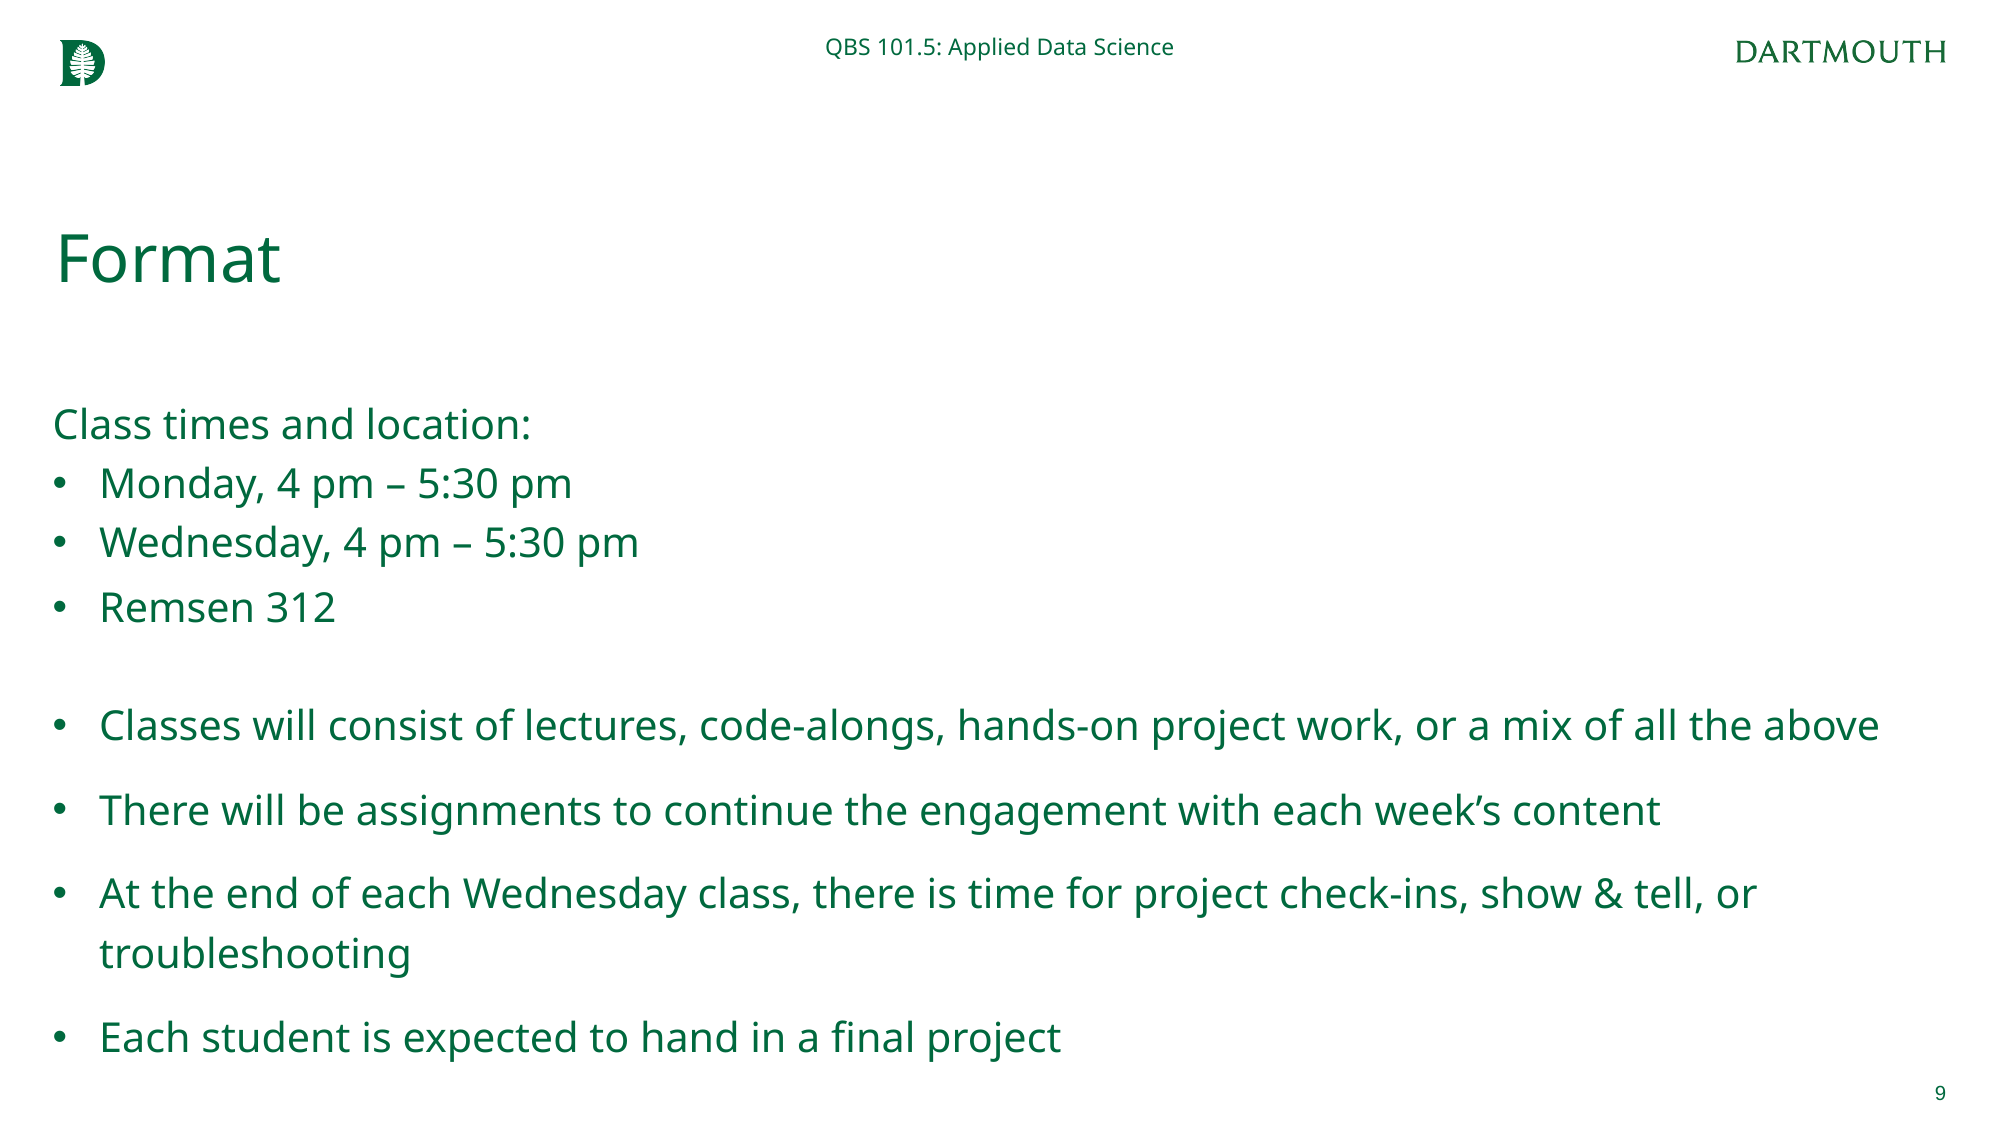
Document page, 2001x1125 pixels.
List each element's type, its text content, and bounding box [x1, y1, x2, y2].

footer QBS 101.5: Applied Data Science [390, 30, 1610, 66]
title Format [55, 228, 1950, 380]
list Class times and location: Monday, 4 pm – 5:30 pm Wednesday, 4 pm – 5:30 pm Remsen 312 Classes will consist of lectures, code-alongs, hands-on project work, or a mix of all the above There will be assignments to continue the engagement with each week’s content At the end of each Wednesday class, there is time for project check-ins, show & tell, or troubleshooting Each student is expected to hand in a final project [52, 388, 1947, 1066]
slide_number 9 [1860, 1074, 1947, 1111]
picture [1735, 39, 1947, 64]
picture [60, 40, 105, 86]
